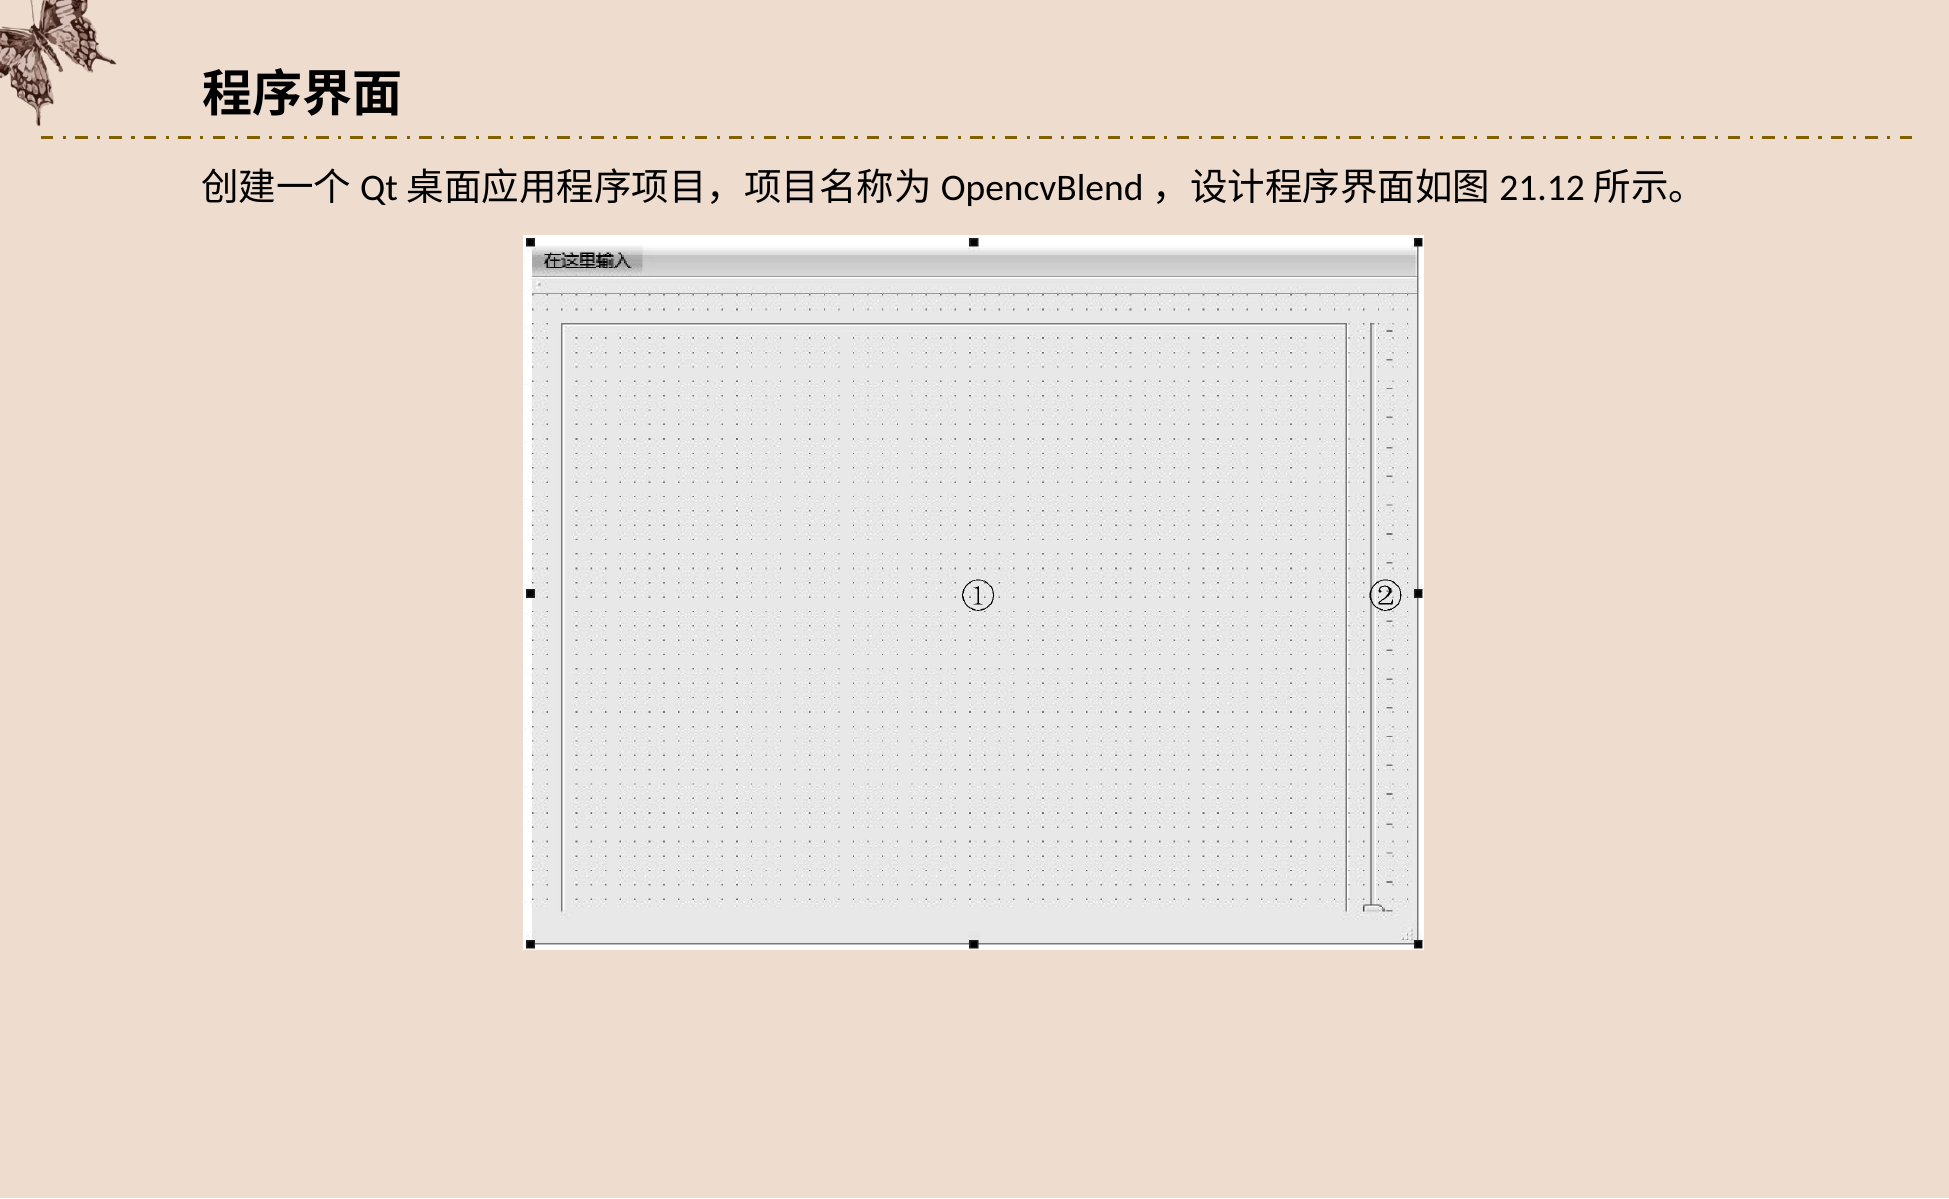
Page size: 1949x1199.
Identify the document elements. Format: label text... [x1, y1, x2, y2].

text_box 程序界面 [187, 53, 418, 129]
picture [523, 235, 1424, 950]
text_box 创建一个Qt桌面应用程序项目，项目名称为OpencvBlend，设计程序界面如图21.12所示。 [186, 155, 1769, 215]
picture [0, 0, 142, 138]
